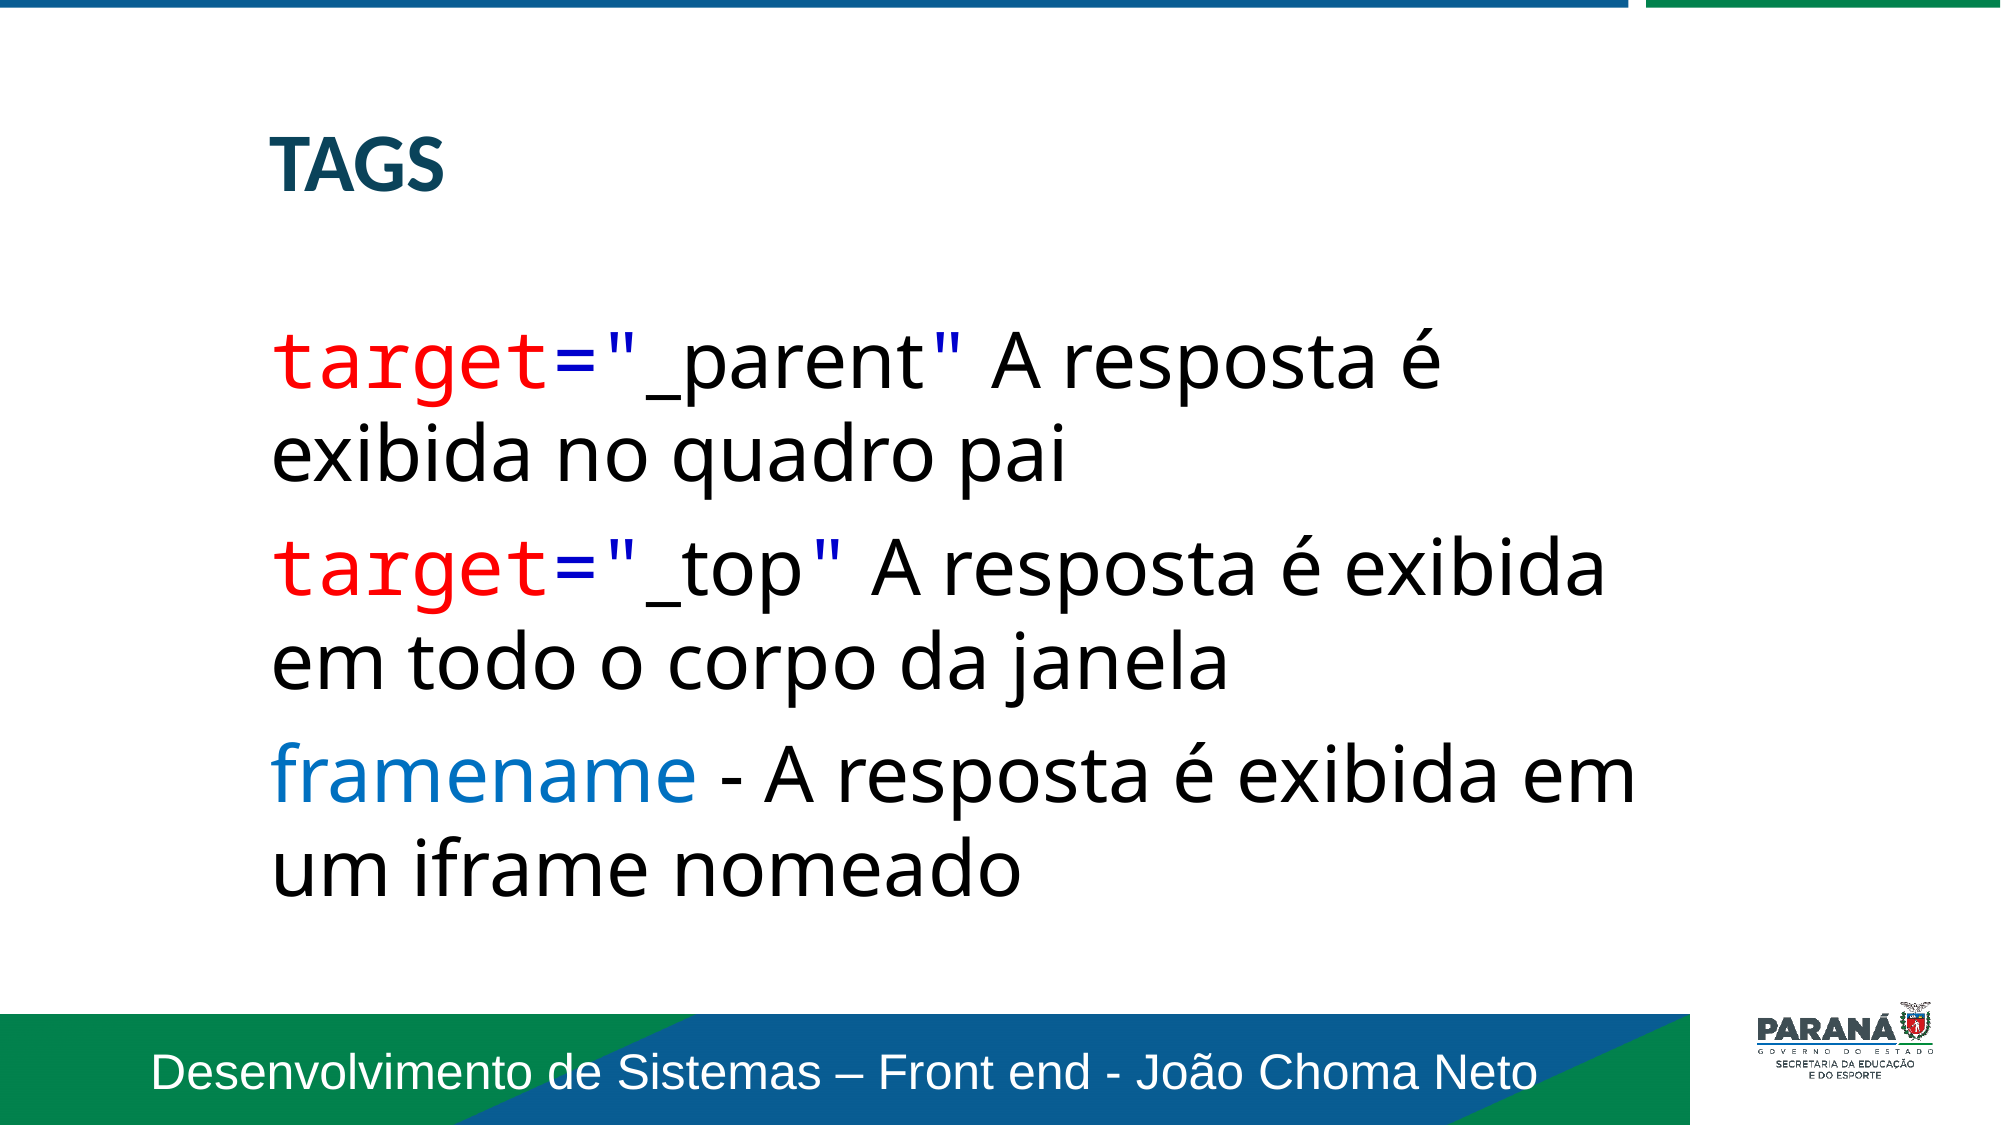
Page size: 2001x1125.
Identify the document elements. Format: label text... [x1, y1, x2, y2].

list TAGS [217, 111, 1637, 249]
list target="_parent" A resposta é exibida no quadro pai target="_top" A resposta é exibida em todo o corpo da janela framename - A resposta é exibida em um iframe nomeado [217, 302, 1677, 921]
picture [1757, 1002, 1933, 1081]
picture [0, 1014, 1690, 1125]
